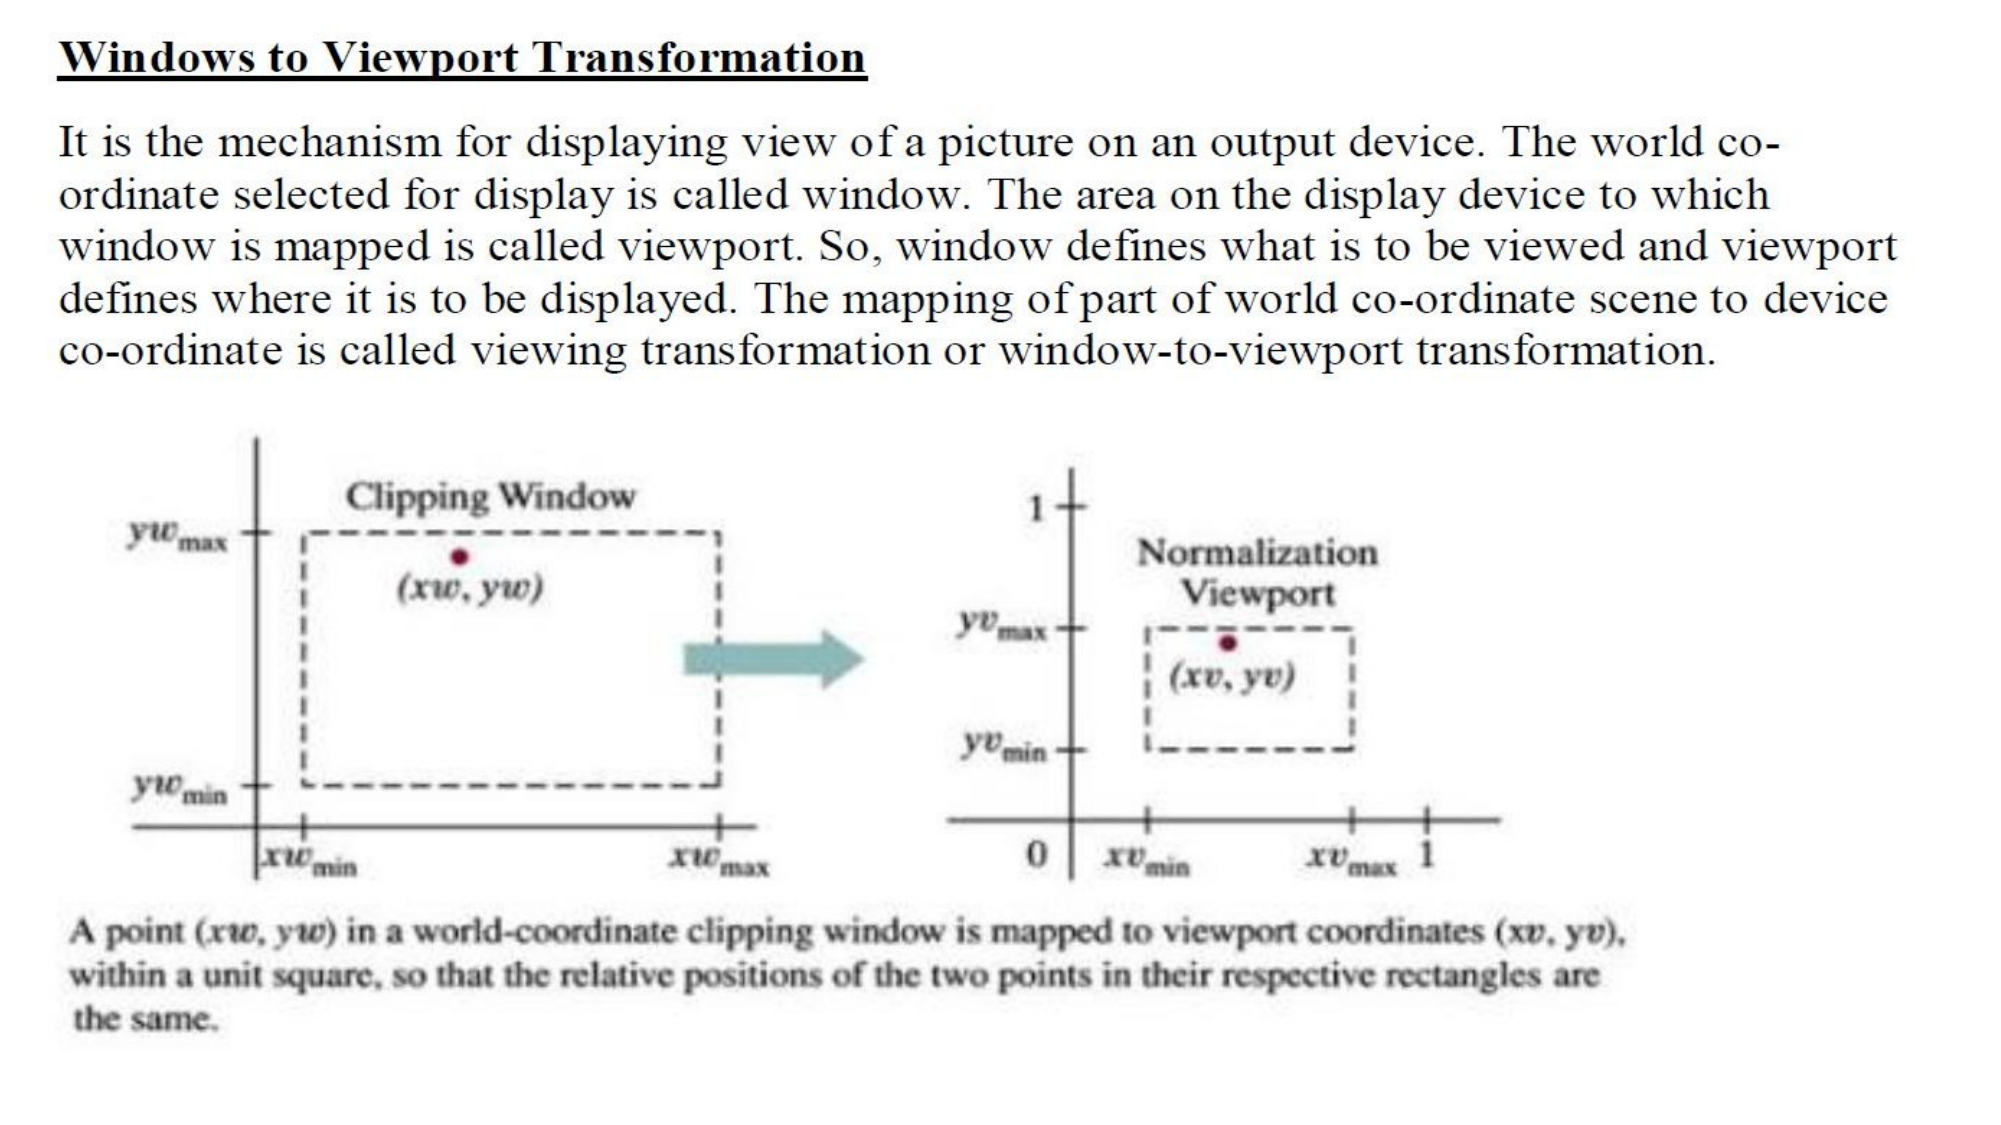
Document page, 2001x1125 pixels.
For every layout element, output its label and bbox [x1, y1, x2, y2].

picture [47, 22, 1917, 1051]
